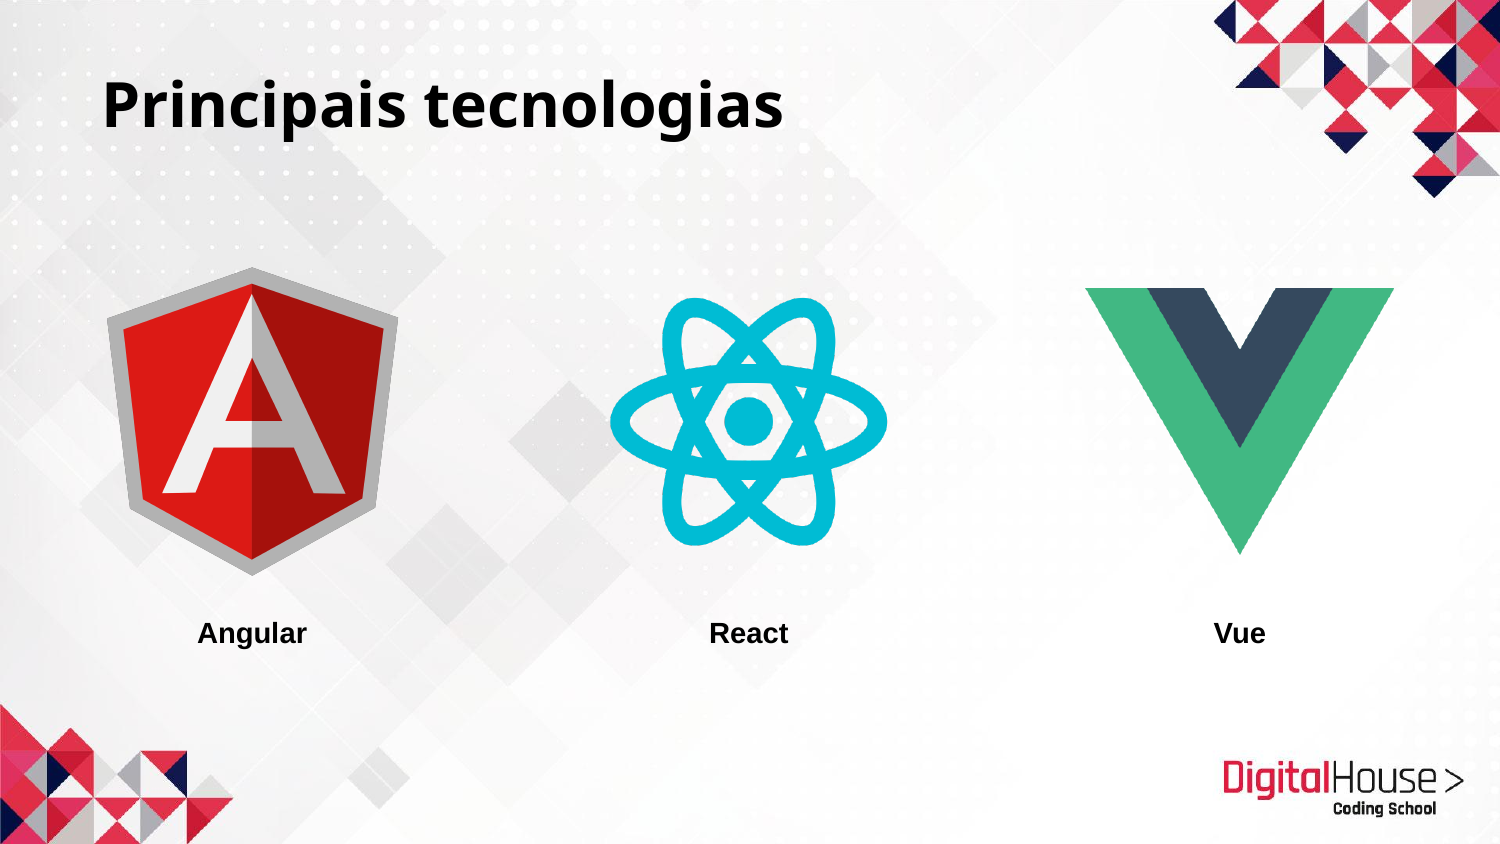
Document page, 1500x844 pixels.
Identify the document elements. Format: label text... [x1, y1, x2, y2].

title Principais tecnologias [86, 49, 1414, 156]
text_box React [602, 599, 895, 669]
picture [0, 0, 1500, 844]
text_box Vue [1093, 599, 1386, 669]
text_box Angular [106, 599, 399, 669]
